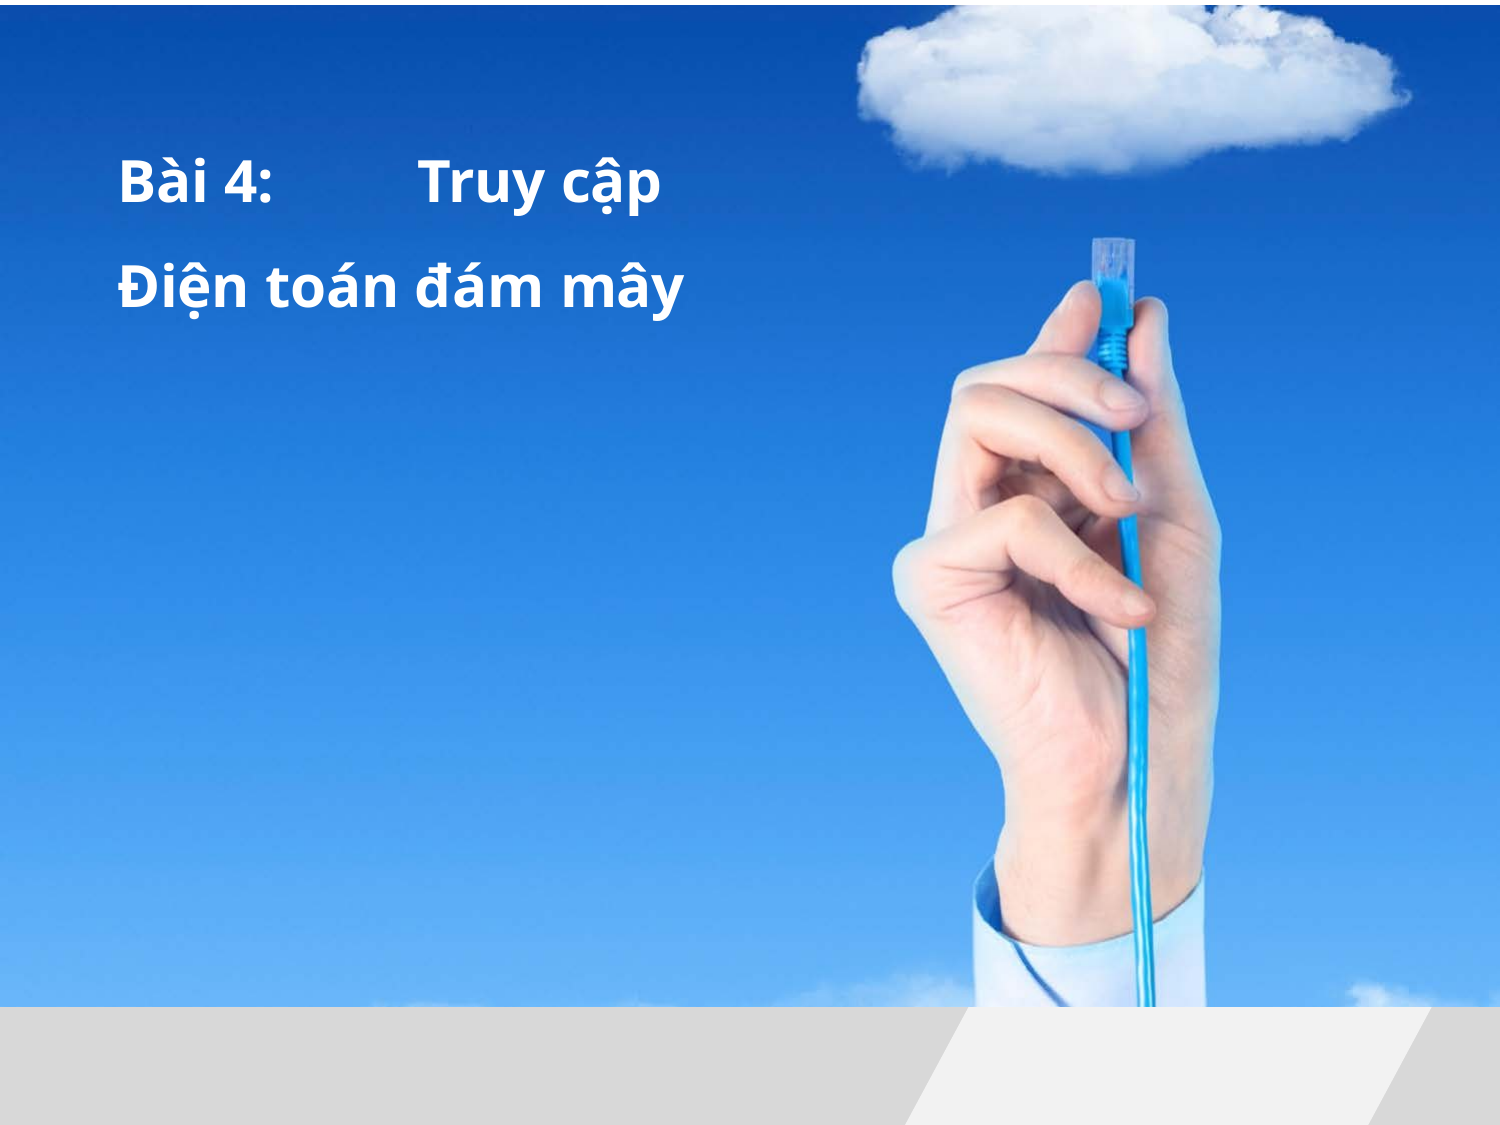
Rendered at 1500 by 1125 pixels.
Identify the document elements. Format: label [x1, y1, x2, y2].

text_box [0, 5, 1500, 1125]
